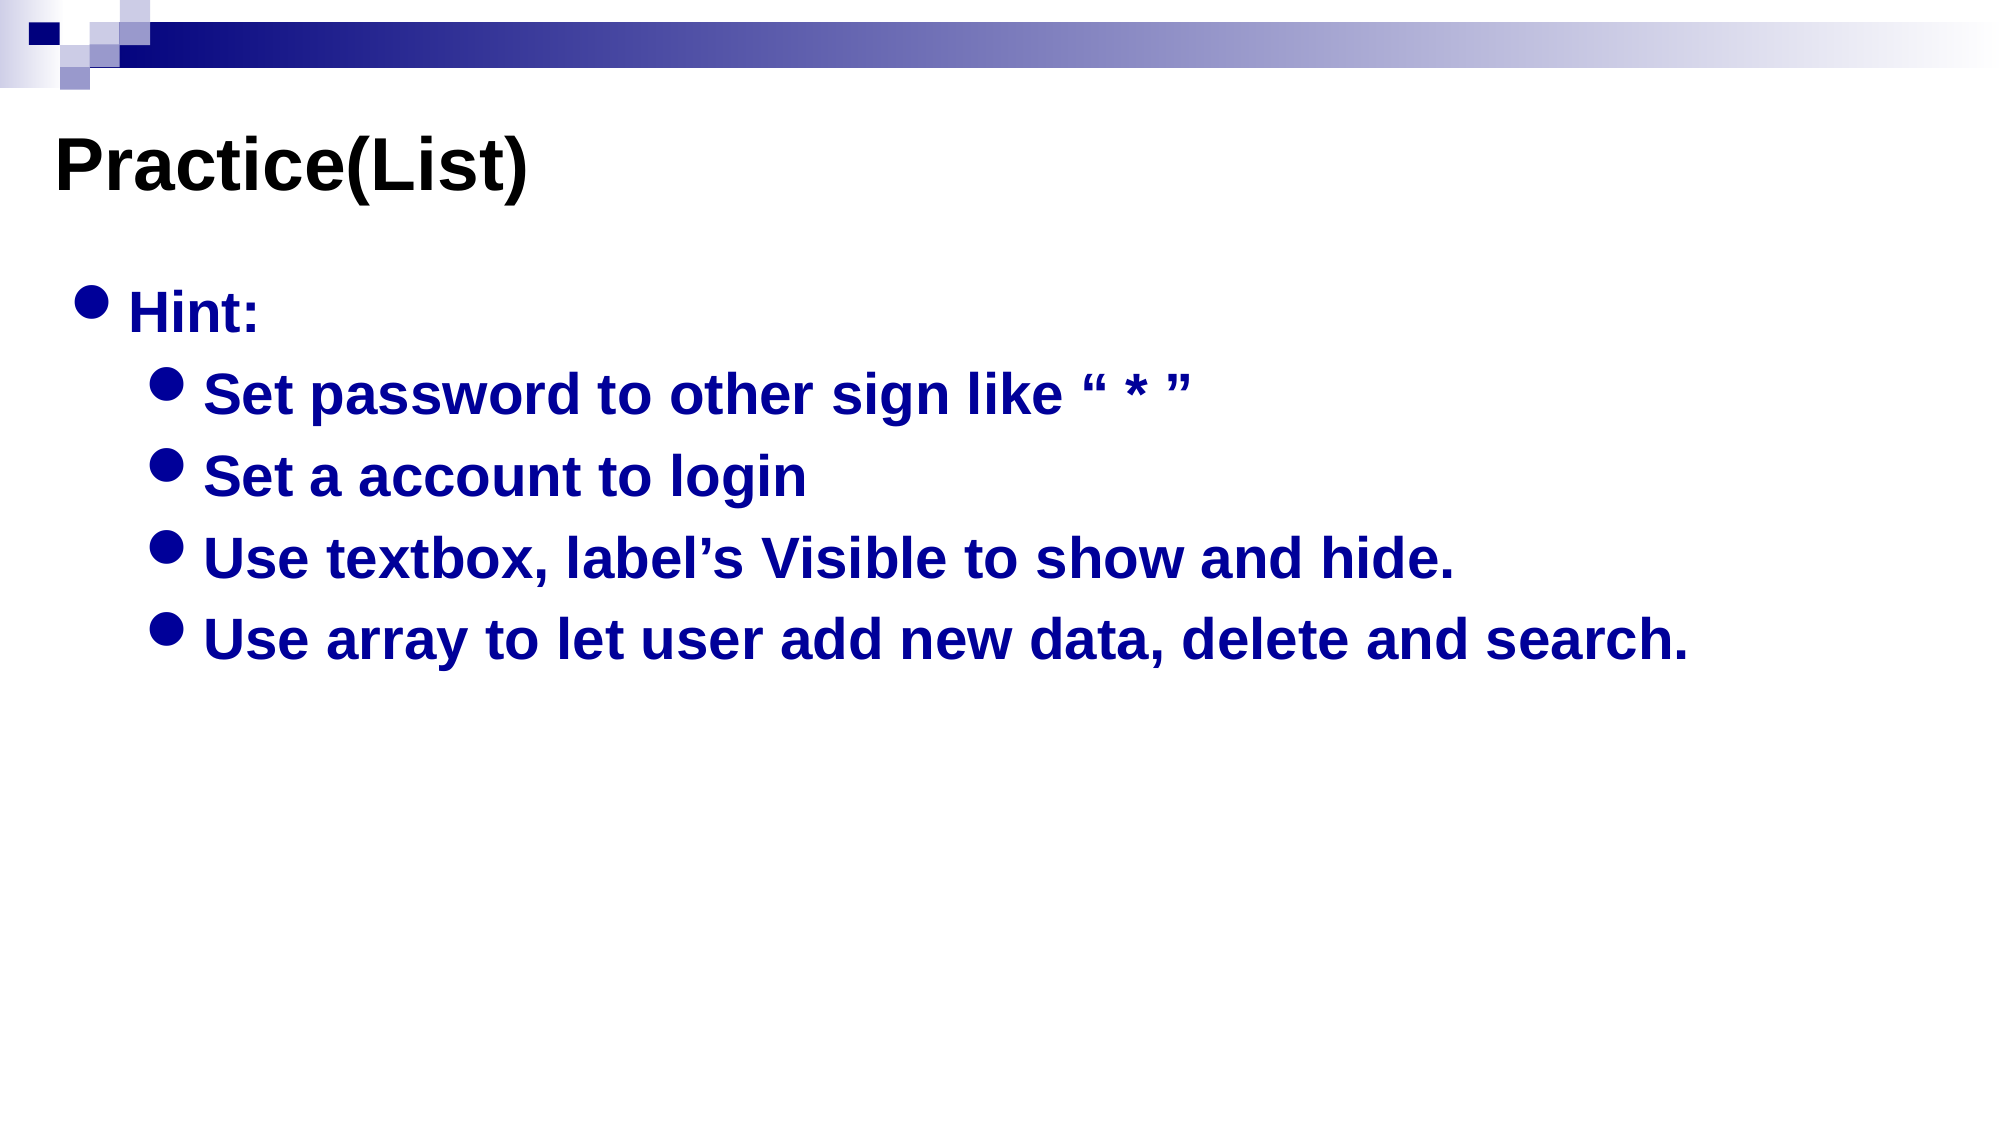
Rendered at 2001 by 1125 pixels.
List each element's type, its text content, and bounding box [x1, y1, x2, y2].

title Practice(List) [39, 101, 1930, 220]
list Hint: Set password to other sign like “ * ” Set a account to login Use textbox, label’s Visible to show and hide. Use array to let user add new data, delete and search. [54, 267, 1930, 1083]
